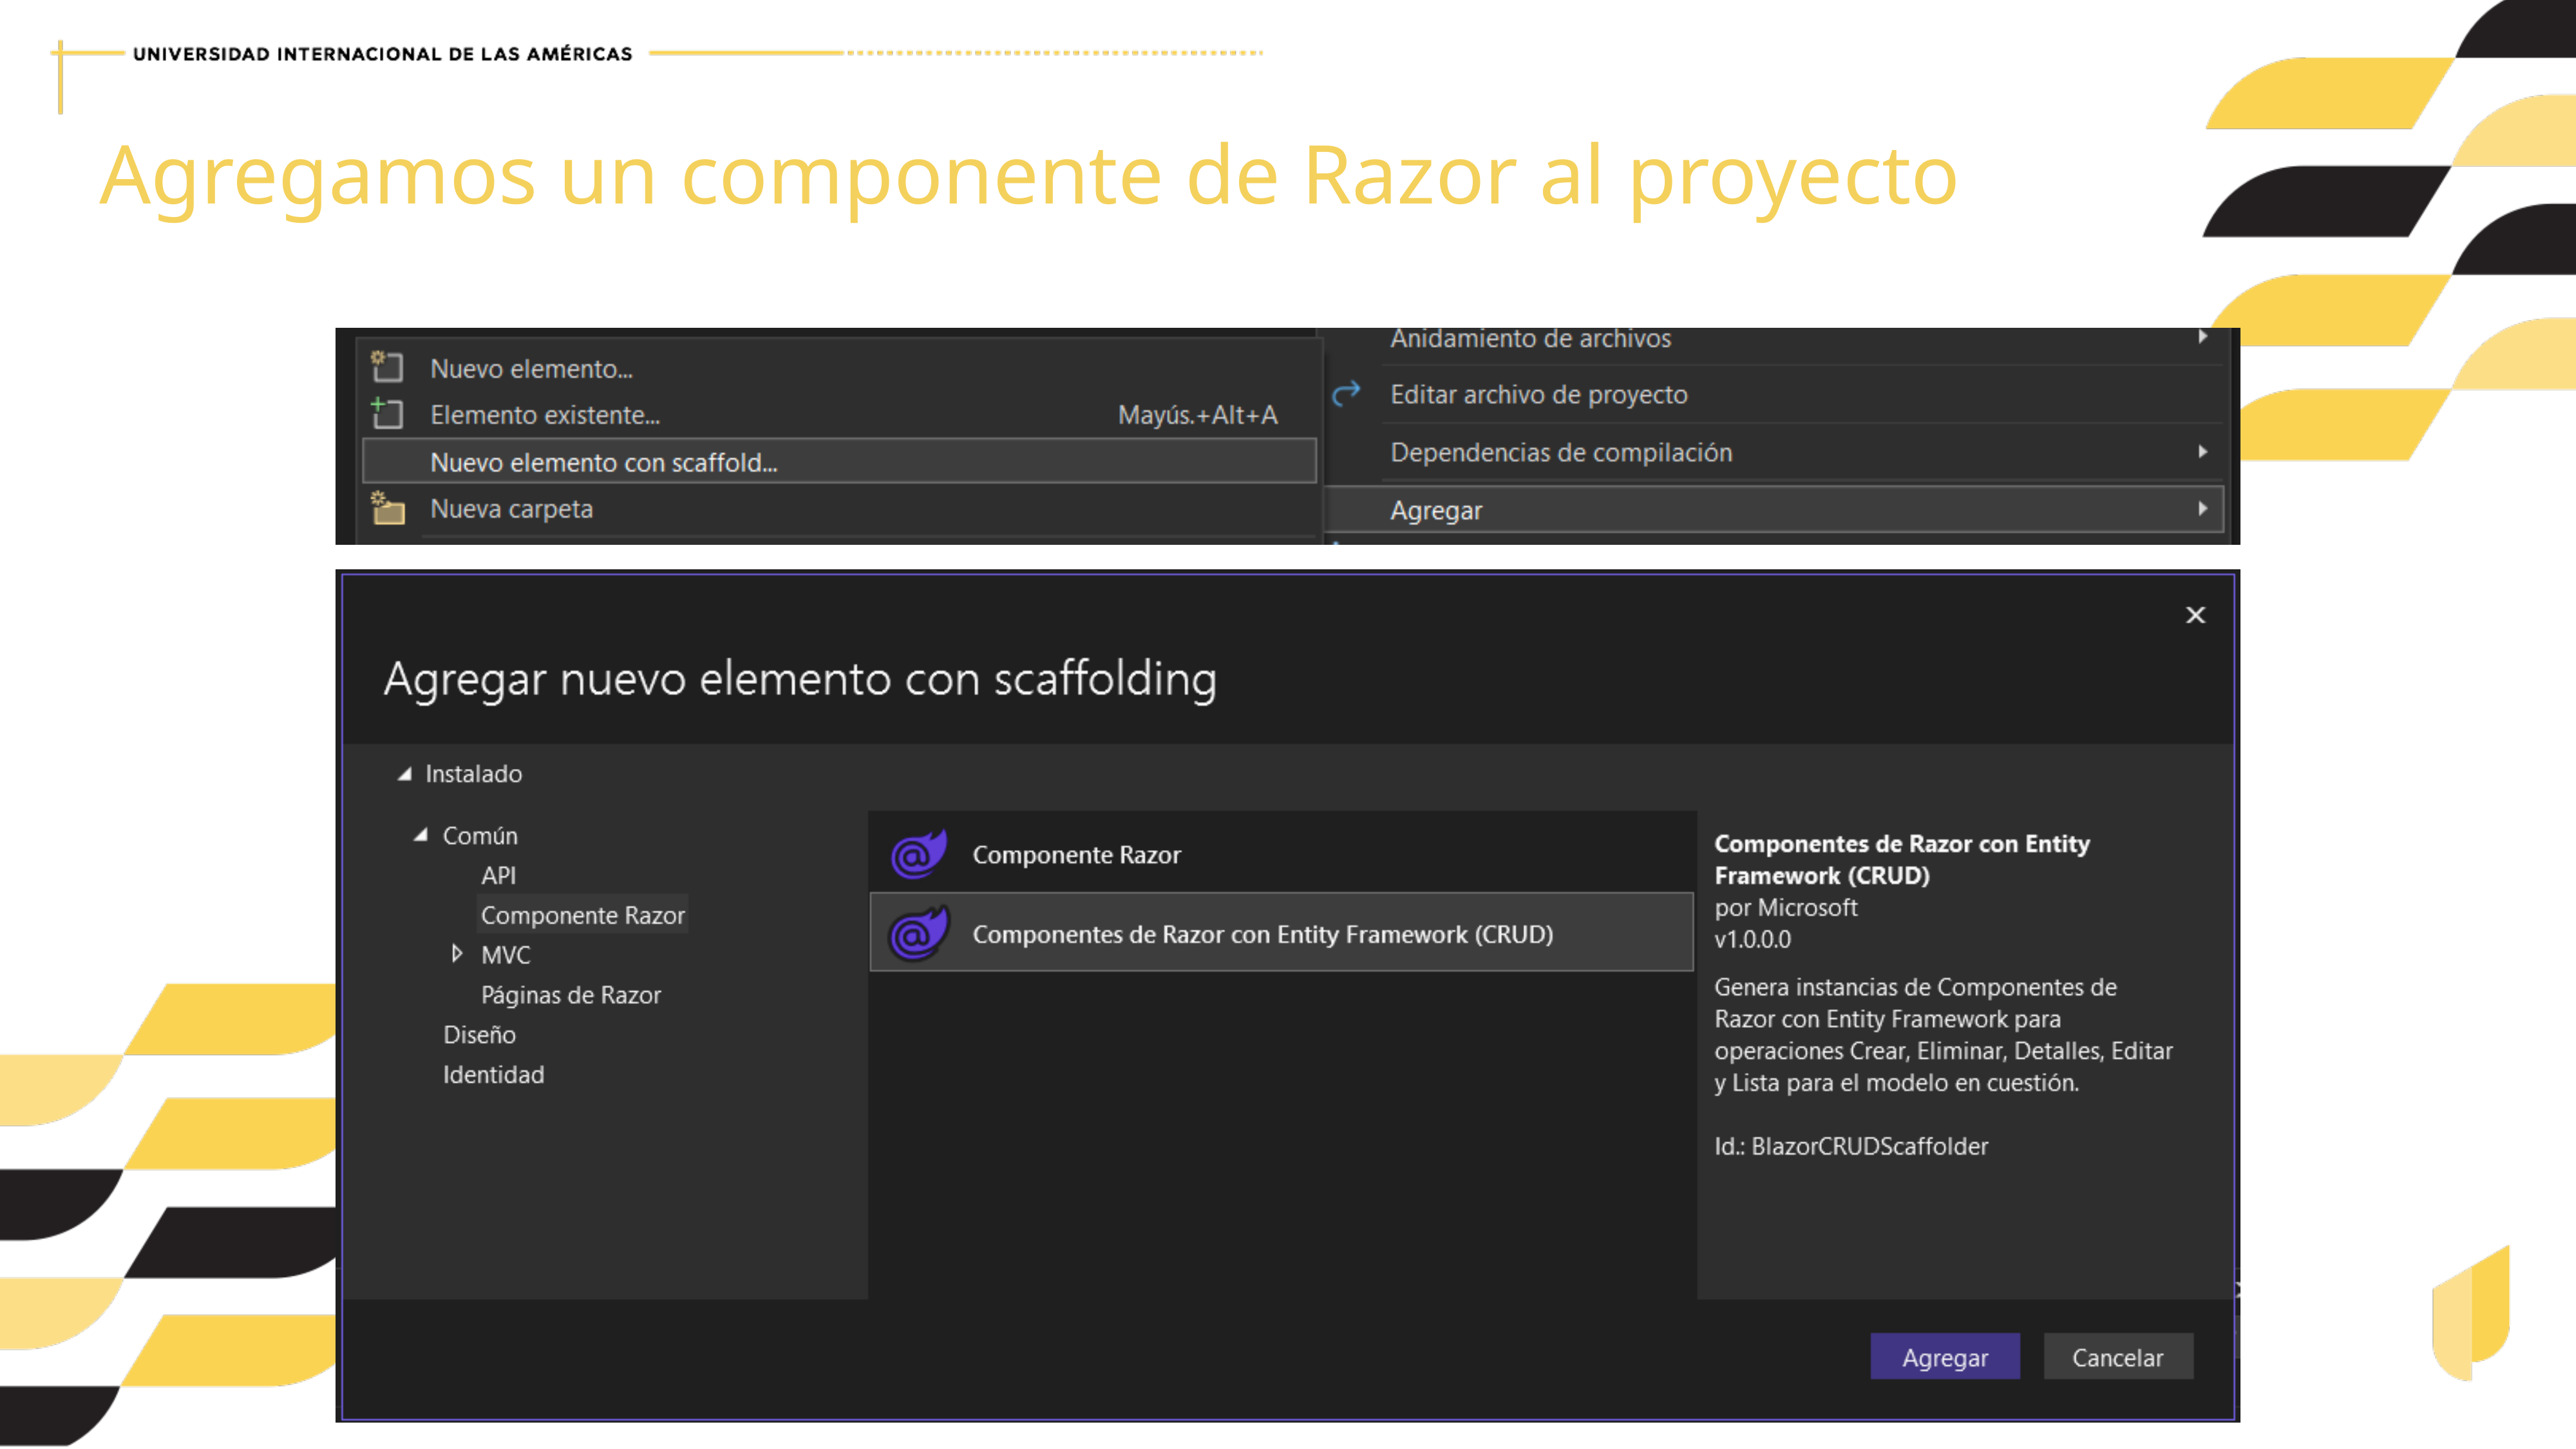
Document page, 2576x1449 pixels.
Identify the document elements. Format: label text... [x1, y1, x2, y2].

picture [0, 0, 2576, 1449]
list Agregamos un componente de Razor al proyecto [93, 86, 2269, 257]
